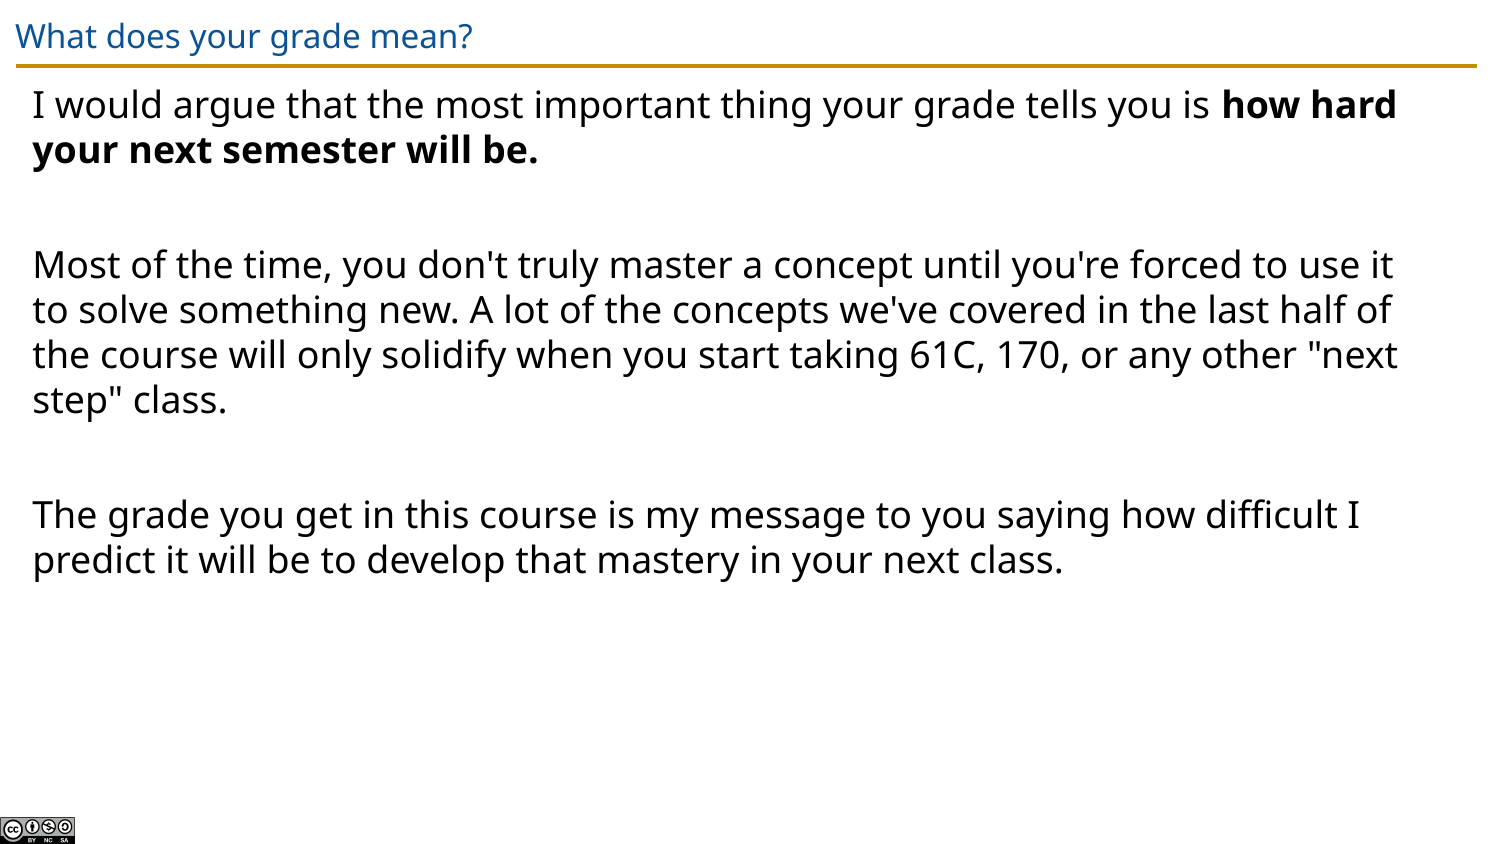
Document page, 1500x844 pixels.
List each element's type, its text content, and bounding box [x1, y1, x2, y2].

picture [0, 817, 75, 844]
title What does your grade mean? [0, 0, 1398, 65]
list I would argue that the most important thing your grade tells you is how hard your next semester will be. Most of the time, you don't truly master a concept until you're forced to use it to solve something new. A lot of the concepts we've covered in the last half of the course will only solidify when you start taking 61C, 170, or any other "next step" class. The grade you get in this course is my message to you saying how difficult I predict it will be to develop that mastery in your next class. [17, 65, 1416, 627]
